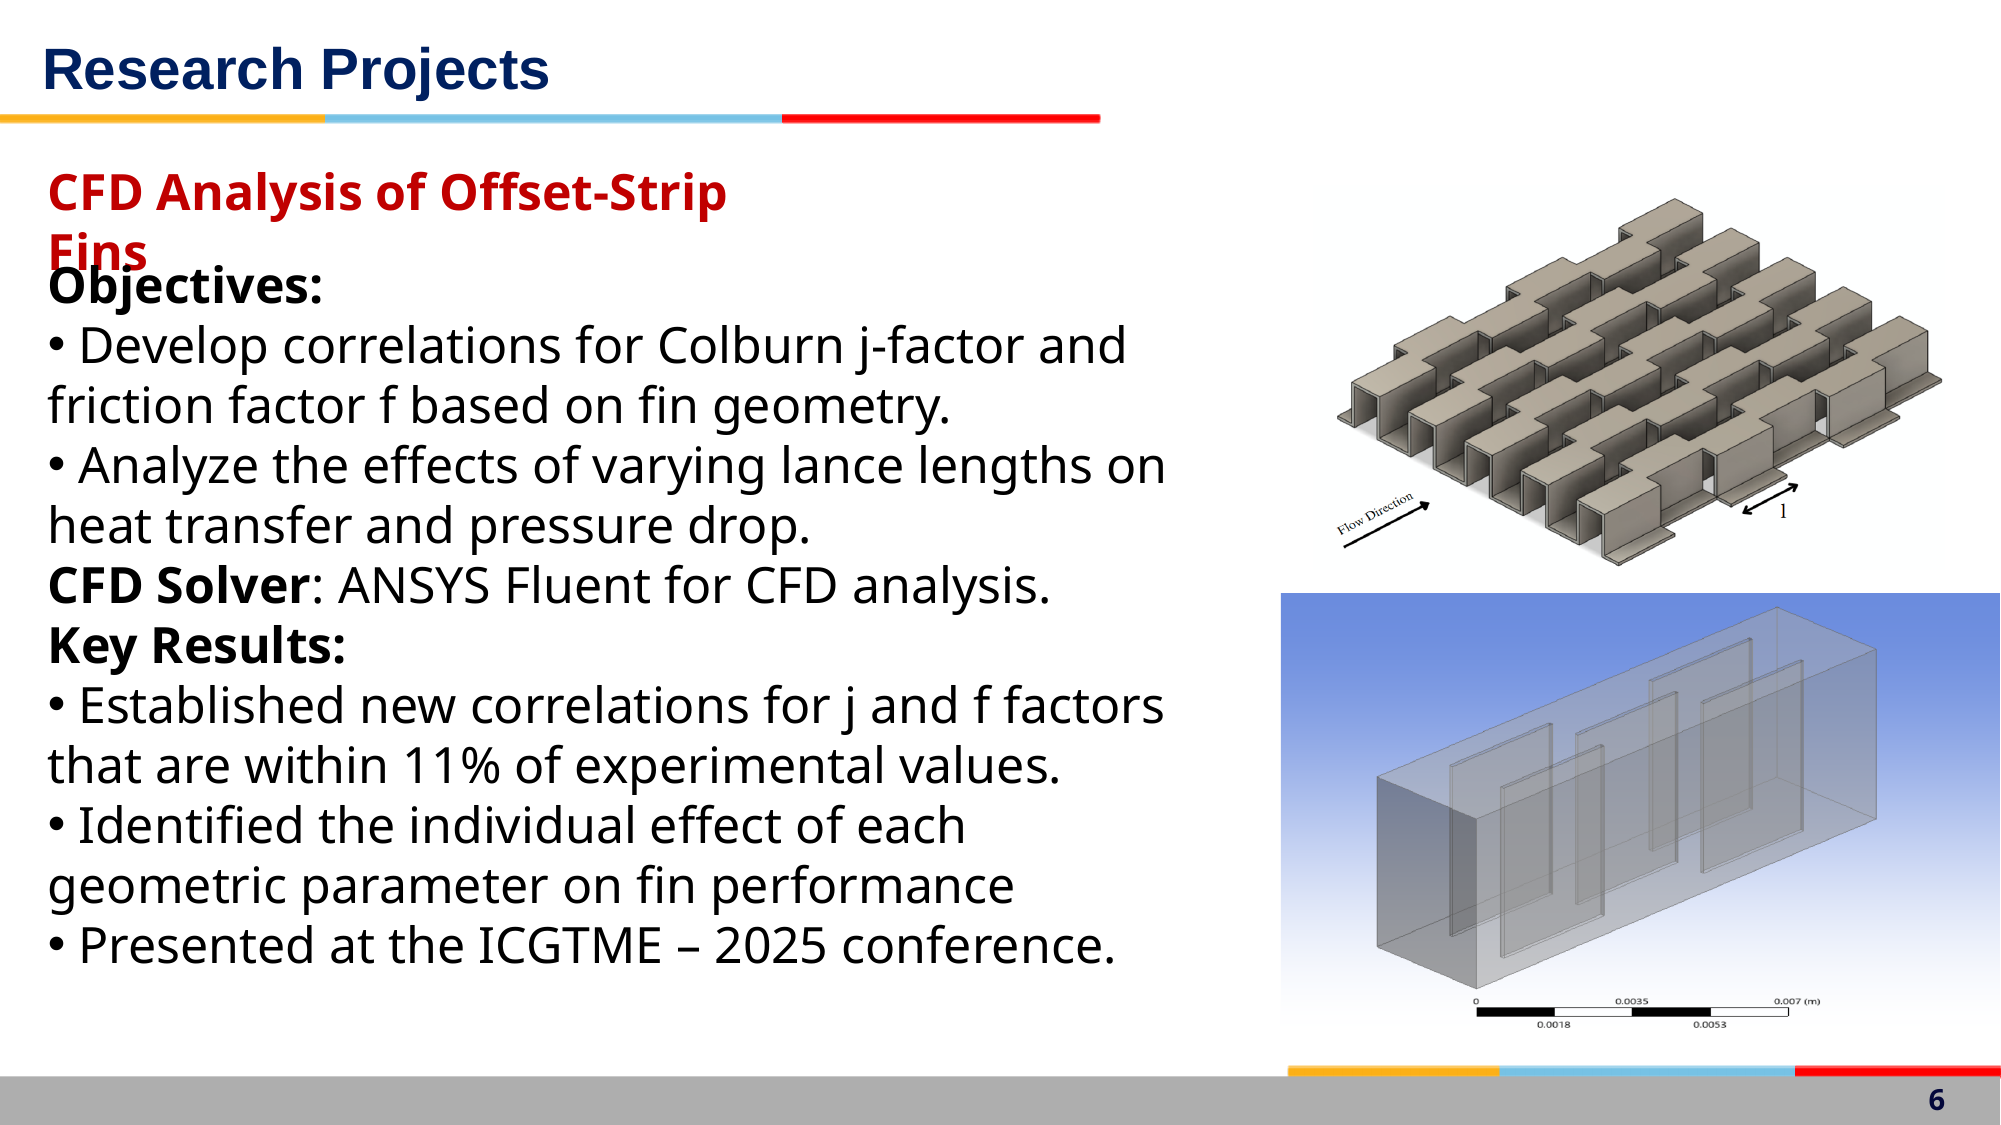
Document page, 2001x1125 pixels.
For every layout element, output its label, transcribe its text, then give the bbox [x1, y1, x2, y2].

text_box Objectives: Develop correlations for Colburn j-factor and friction factor f based on fin geometry. Analyze the effects of varying lance lengths on heat transfer and pressure drop. CFD Solver: ANSYS Fluent for CFD analysis. Key Results: Established new correlations for j and f factors that are within 11% of experimental values. Identified the individual effect of each geometric parameter on fin performance Presented at the ICGTME – 2025 conference. [33, 245, 1213, 981]
picture [1280, 592, 2000, 1041]
picture [0, 113, 1105, 129]
text_box CFD Analysis of Offset-Strip Fins [33, 153, 820, 245]
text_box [0, 1062, 2000, 1125]
picture [1313, 184, 1945, 571]
title Research Projects [27, 18, 1151, 123]
